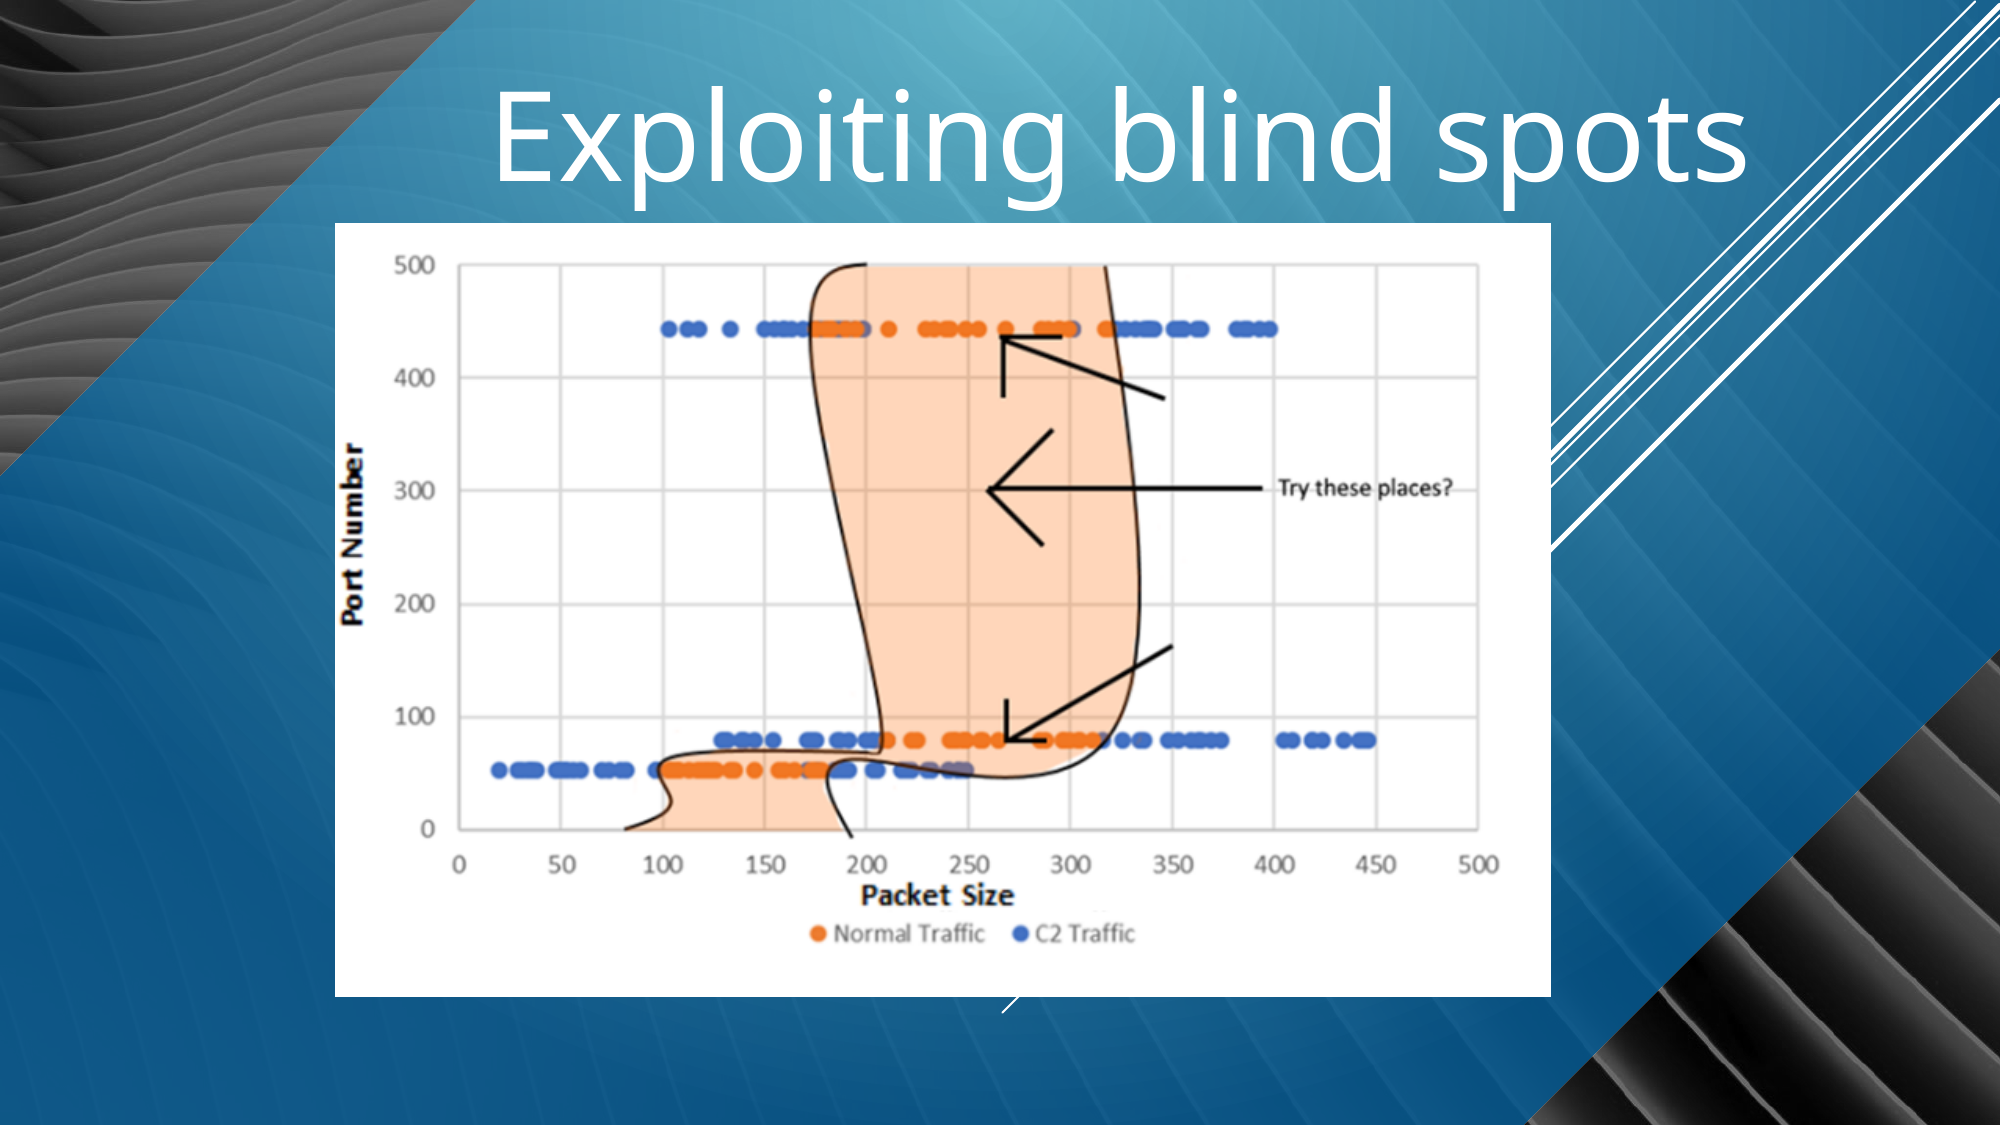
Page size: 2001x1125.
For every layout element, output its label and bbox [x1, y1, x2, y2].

picture [0, 0, 2000, 1125]
text_box [1002, 1, 2000, 1013]
